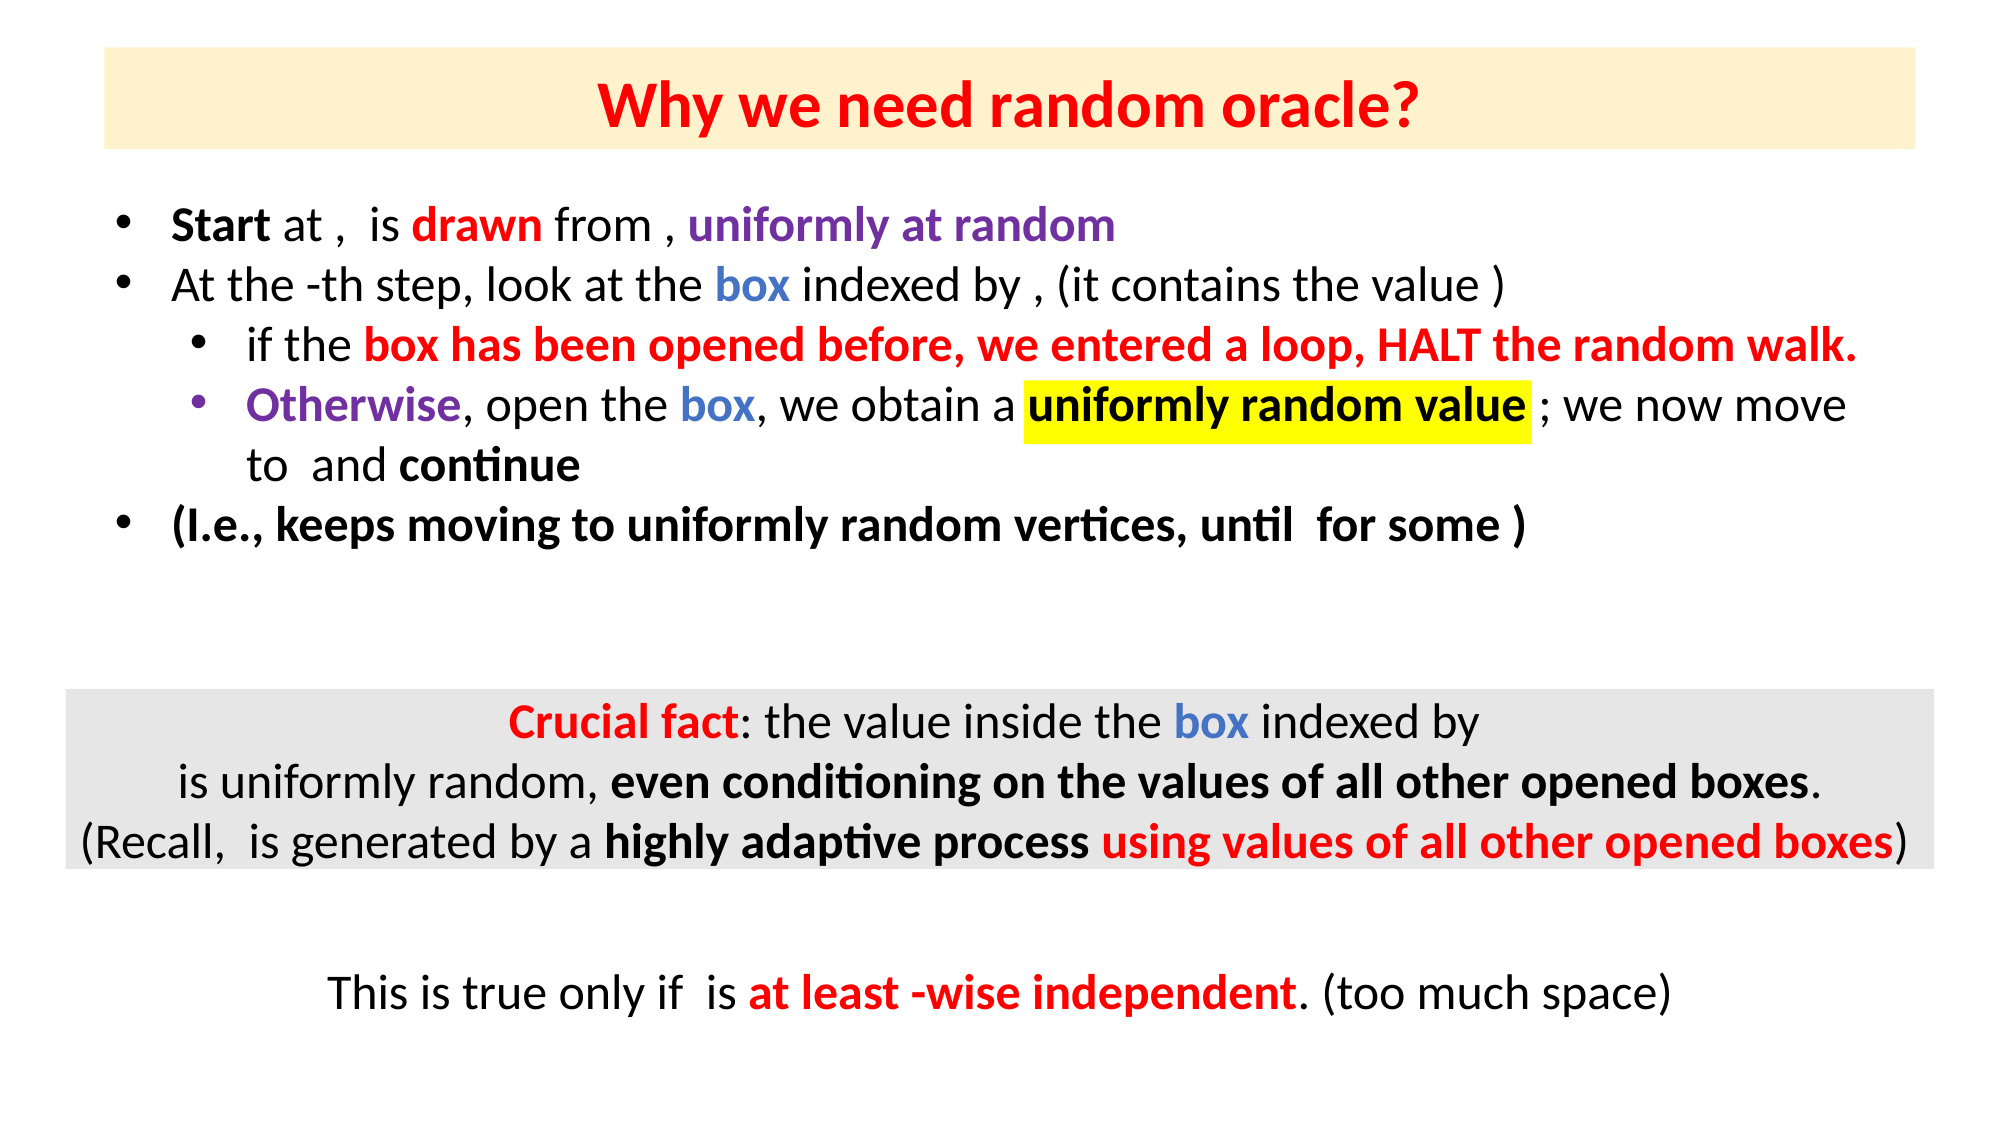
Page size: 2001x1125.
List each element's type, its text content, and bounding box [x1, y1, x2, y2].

text_box Why we need random oracle? [104, 47, 1916, 150]
text_box [1023, 380, 1532, 445]
